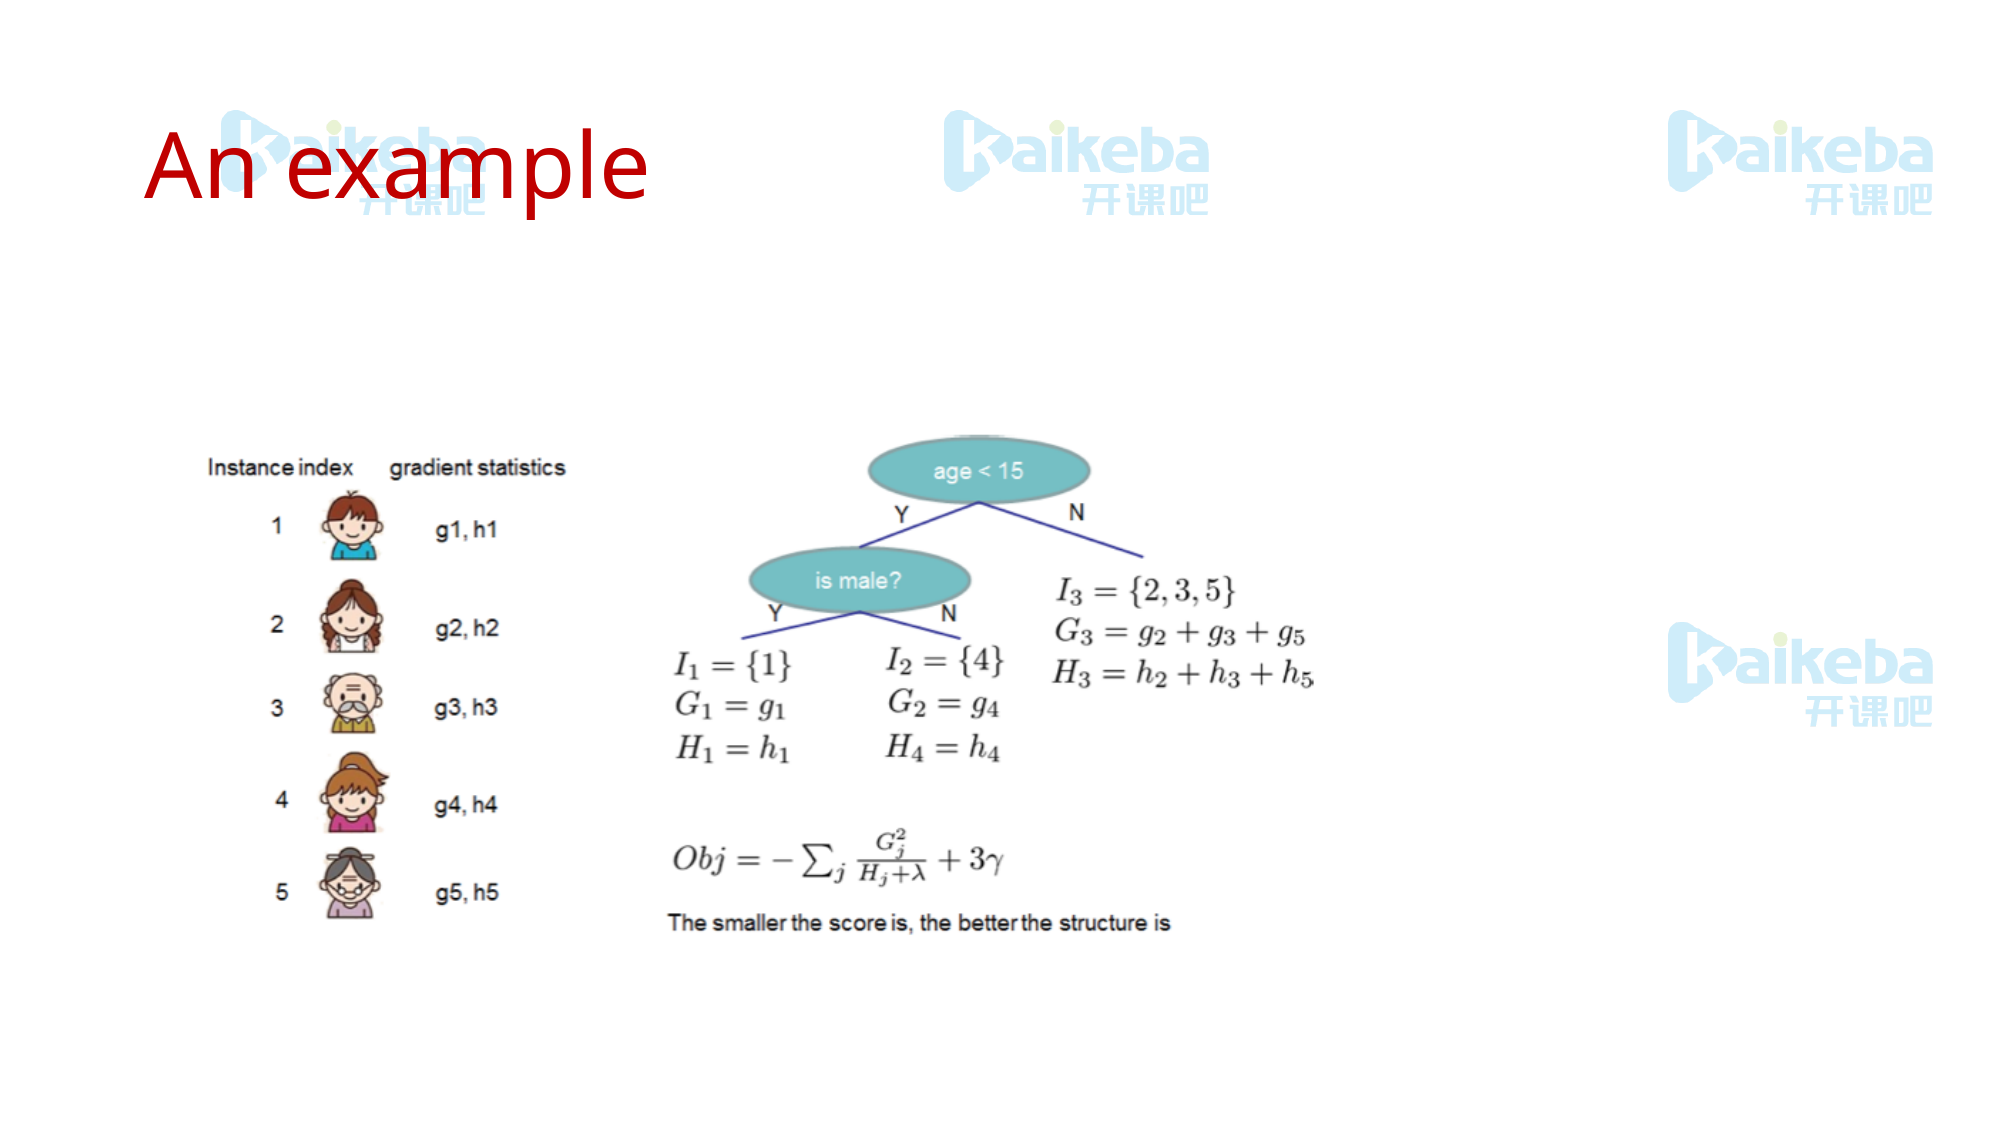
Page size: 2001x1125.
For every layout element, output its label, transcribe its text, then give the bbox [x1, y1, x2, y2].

picture [116, 341, 1358, 945]
title An example [136, 59, 1863, 278]
